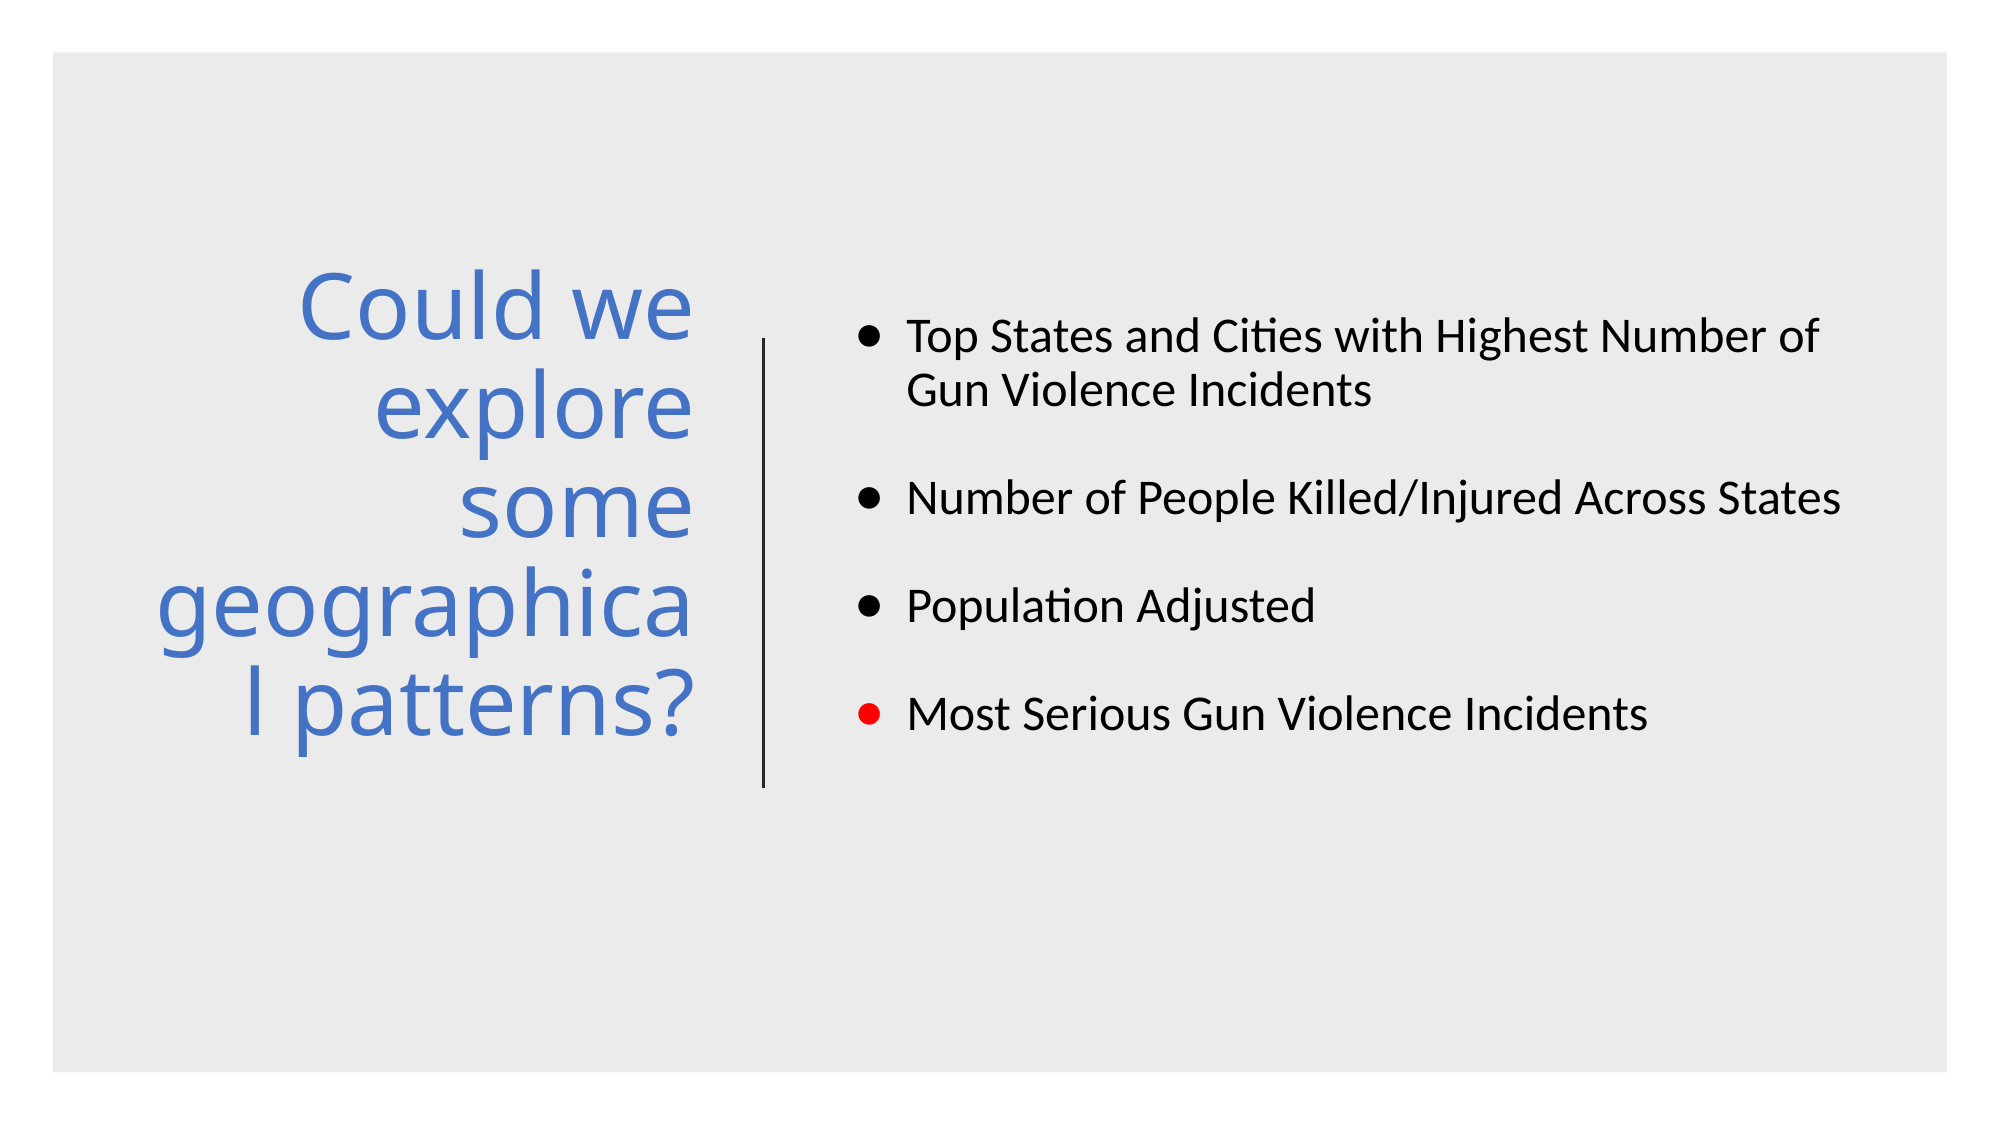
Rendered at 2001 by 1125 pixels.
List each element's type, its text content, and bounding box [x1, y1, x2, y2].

text_box [52, 52, 1948, 1073]
list Top States and Cities with Highest Number of Gun Violence Incidents Number of People Killed/Injured Across States Population Adjusted Most Serious Gun Violence Incidents [816, 158, 1863, 967]
title Could we explore some geographical patterns? [137, 158, 711, 967]
